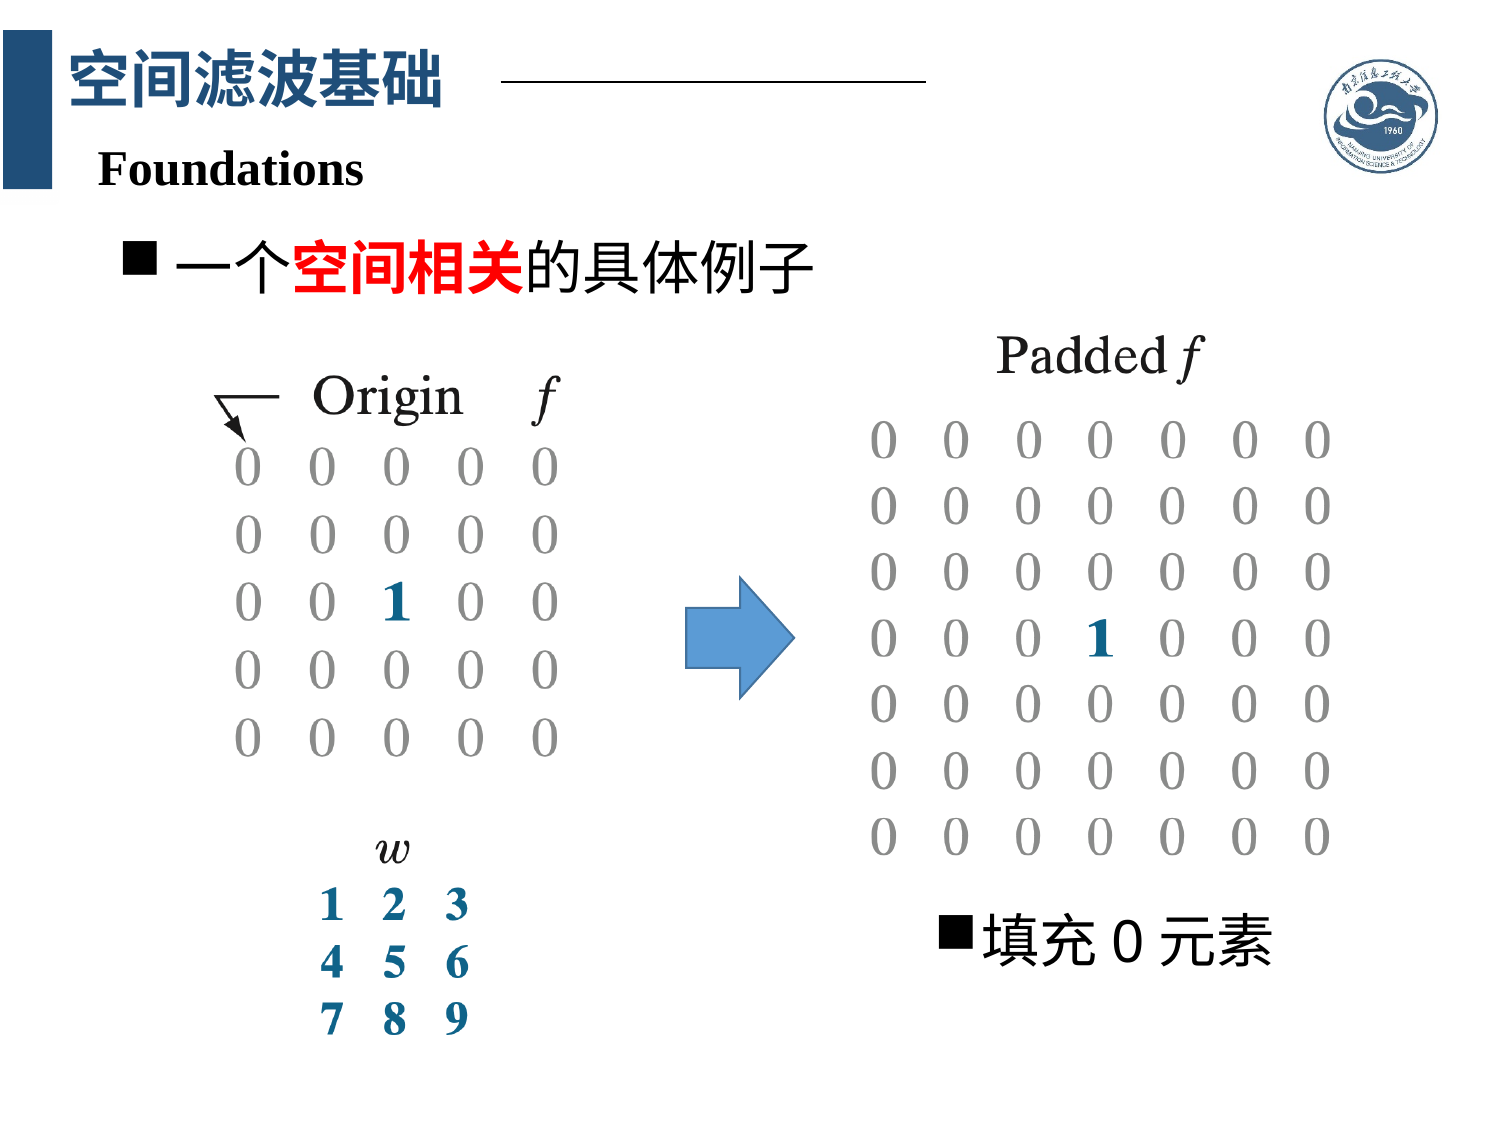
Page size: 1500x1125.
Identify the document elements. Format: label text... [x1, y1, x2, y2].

picture [810, 308, 1367, 893]
text_box [2, 29, 53, 190]
picture [297, 822, 484, 1057]
text_box [685, 575, 796, 701]
picture [187, 342, 595, 783]
text_box 空间滤波基础 [52, 16, 501, 148]
picture [1308, 44, 1452, 185]
text_box 一个空间相关的具体例子 [28, 223, 1452, 309]
text_box 填充0元素 [919, 896, 1291, 982]
text_box Foundations [82, 102, 759, 236]
